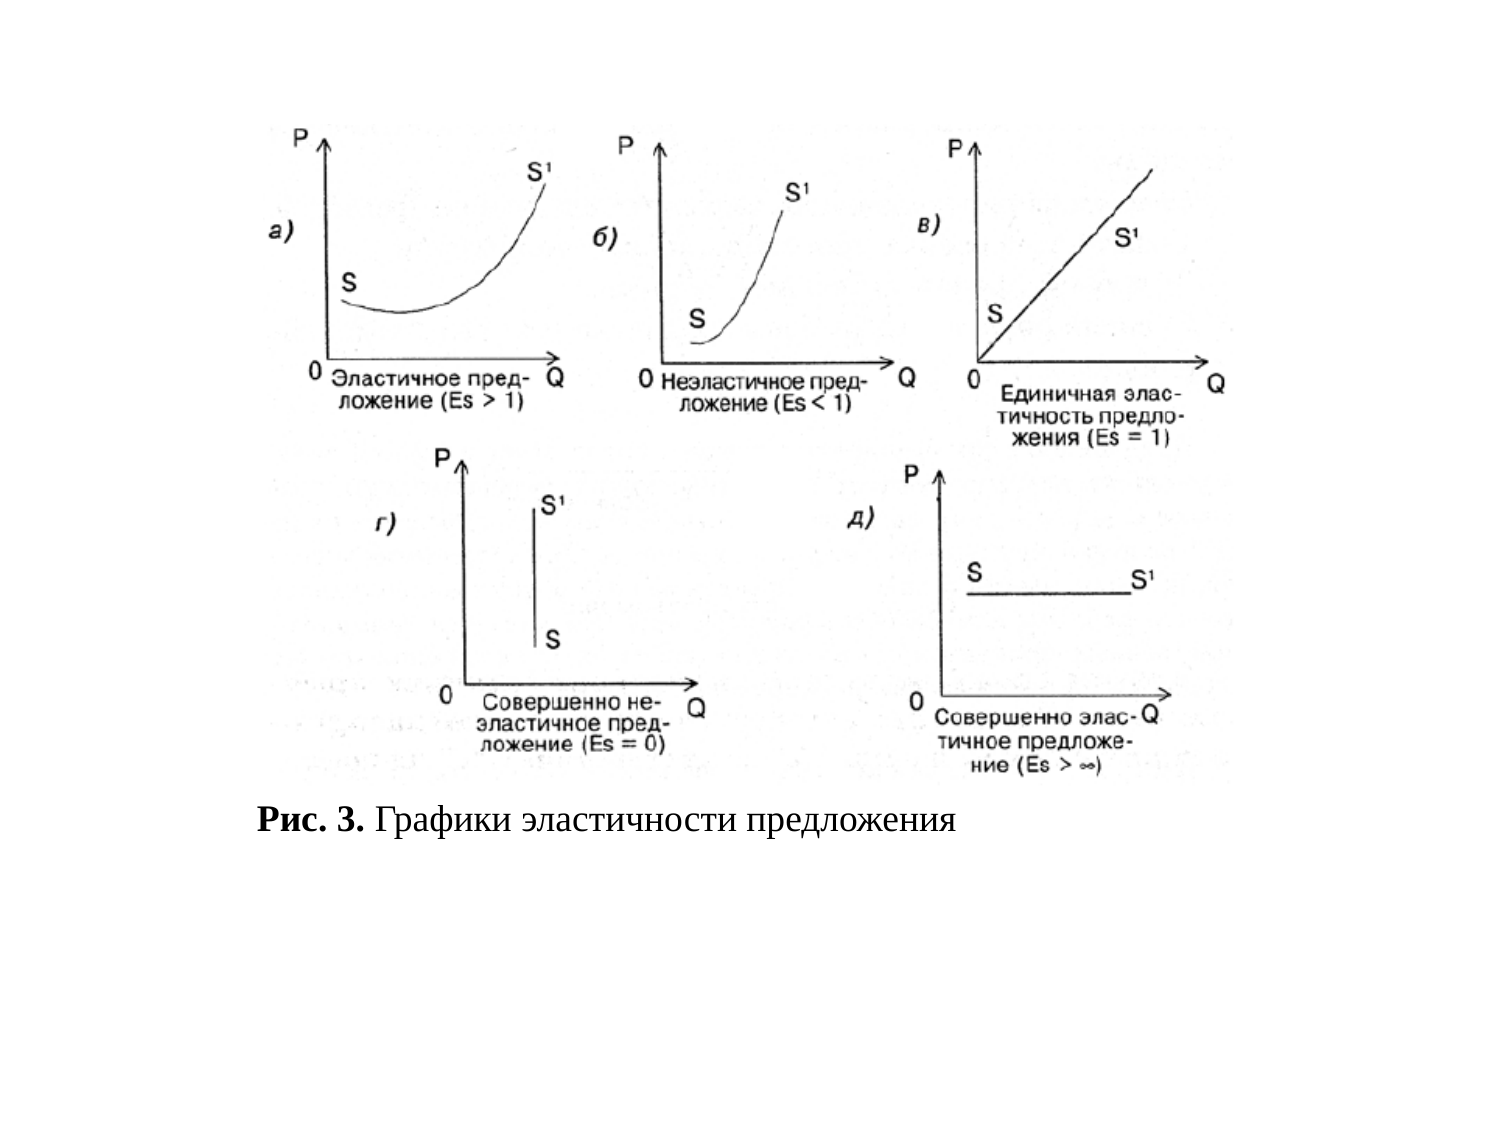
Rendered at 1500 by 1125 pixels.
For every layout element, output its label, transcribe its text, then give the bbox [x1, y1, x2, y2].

picture [263, 124, 1237, 788]
text_box Рис. 3. Графики эластичности предложения [242, 786, 1270, 847]
